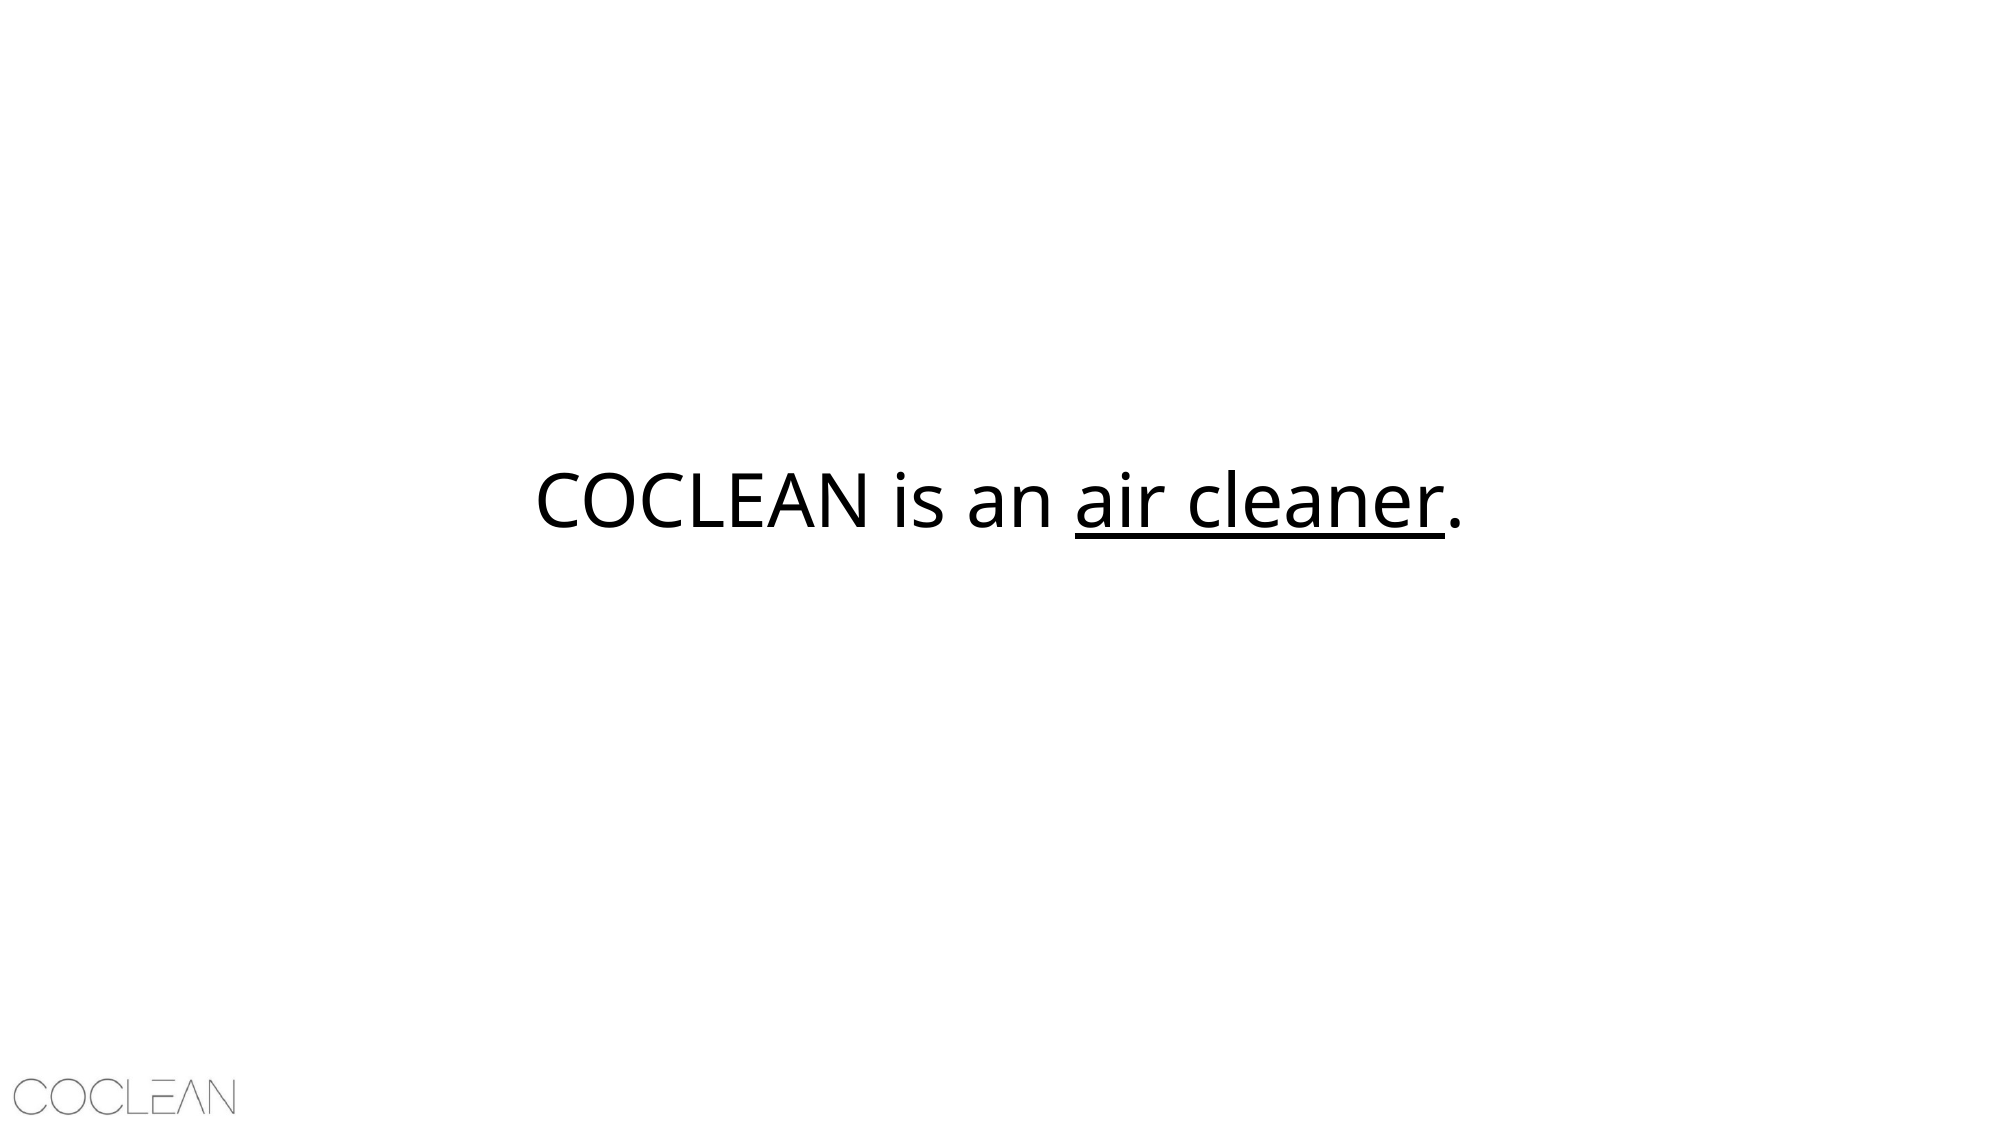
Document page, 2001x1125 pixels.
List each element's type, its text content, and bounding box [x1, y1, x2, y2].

title COCLEAN is an air cleaner. [137, 444, 1863, 563]
picture [12, 1076, 236, 1116]
